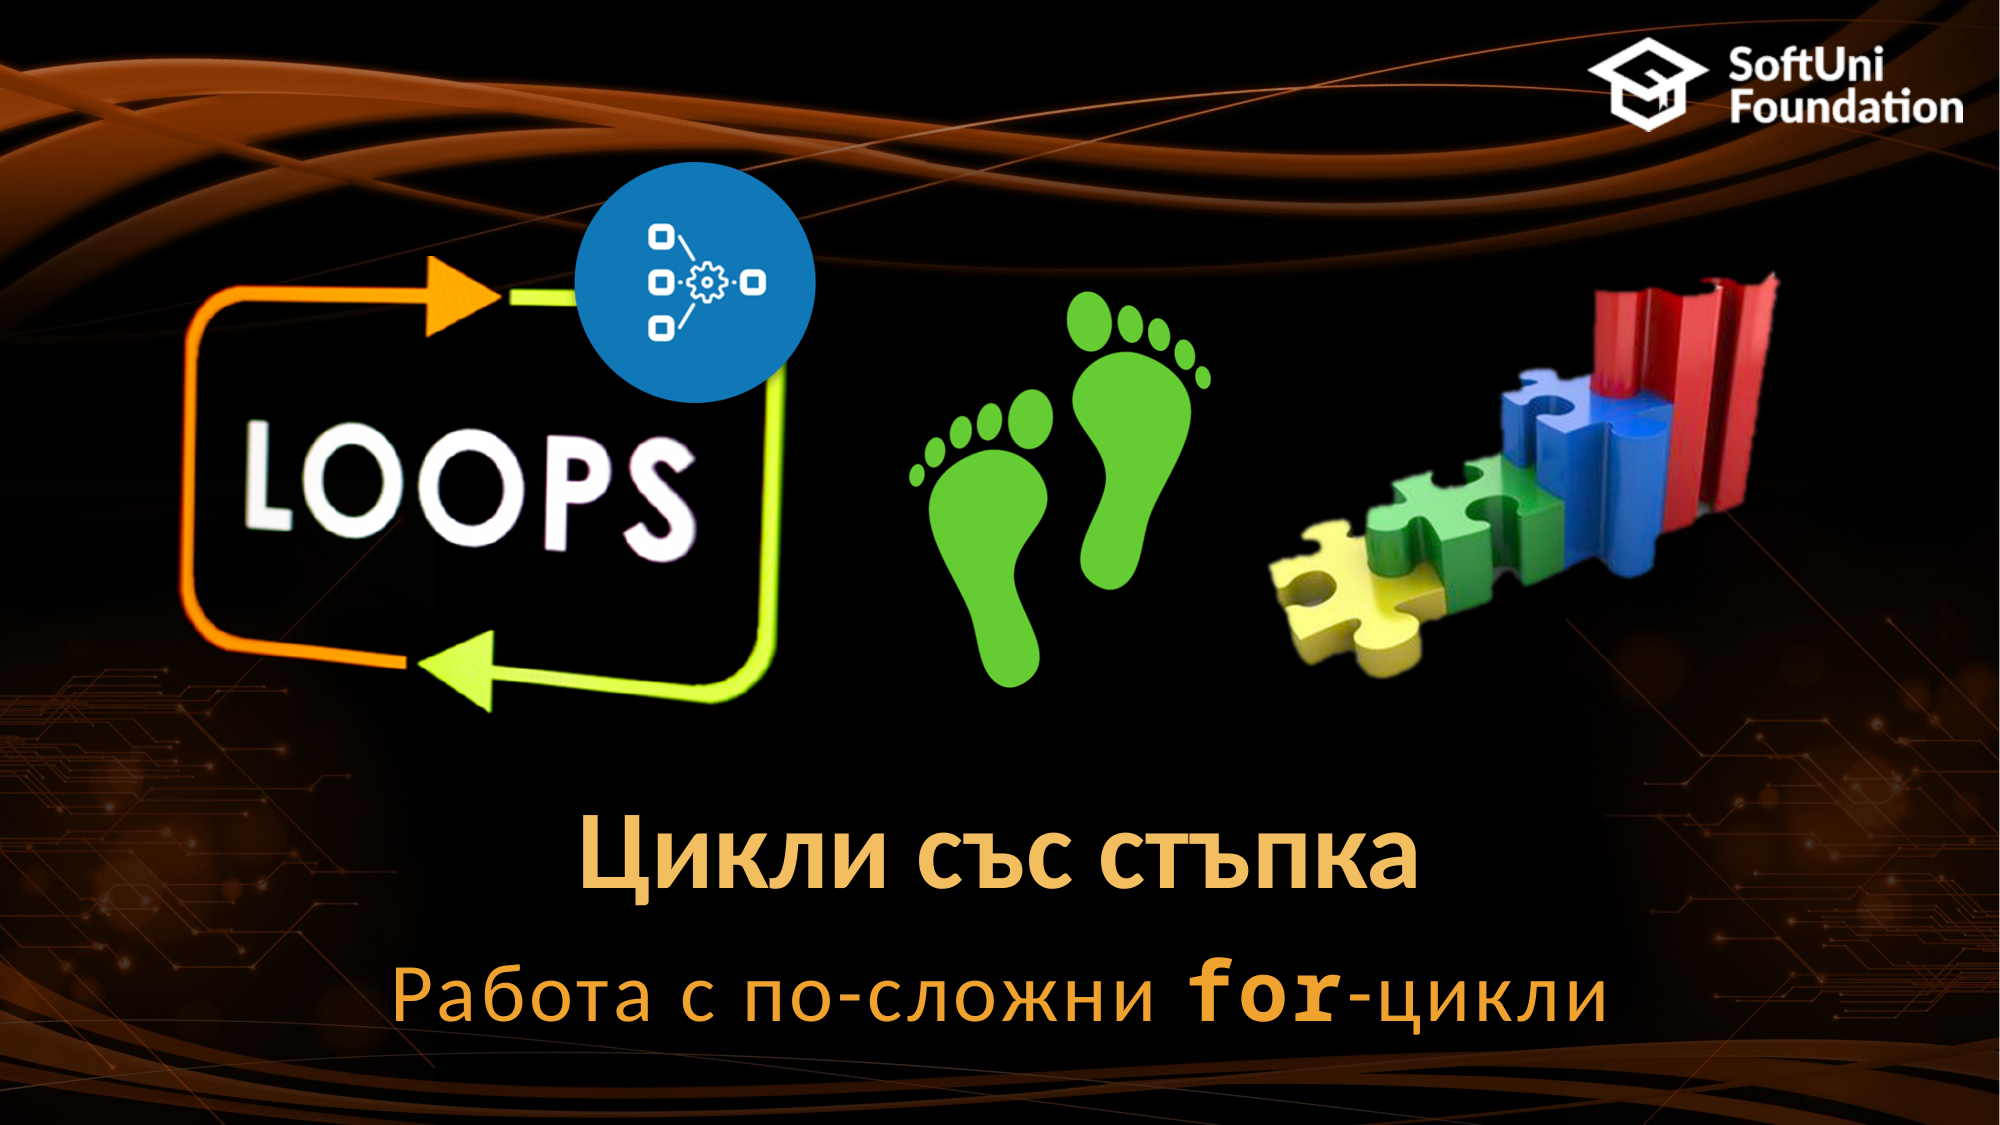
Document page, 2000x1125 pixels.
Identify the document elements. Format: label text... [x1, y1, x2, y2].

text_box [174, 162, 819, 719]
title Цикли със стъпка [149, 784, 1850, 919]
picture [0, 0, 2000, 1125]
list Работа с по-сложни for-цикли [149, 927, 1850, 1045]
